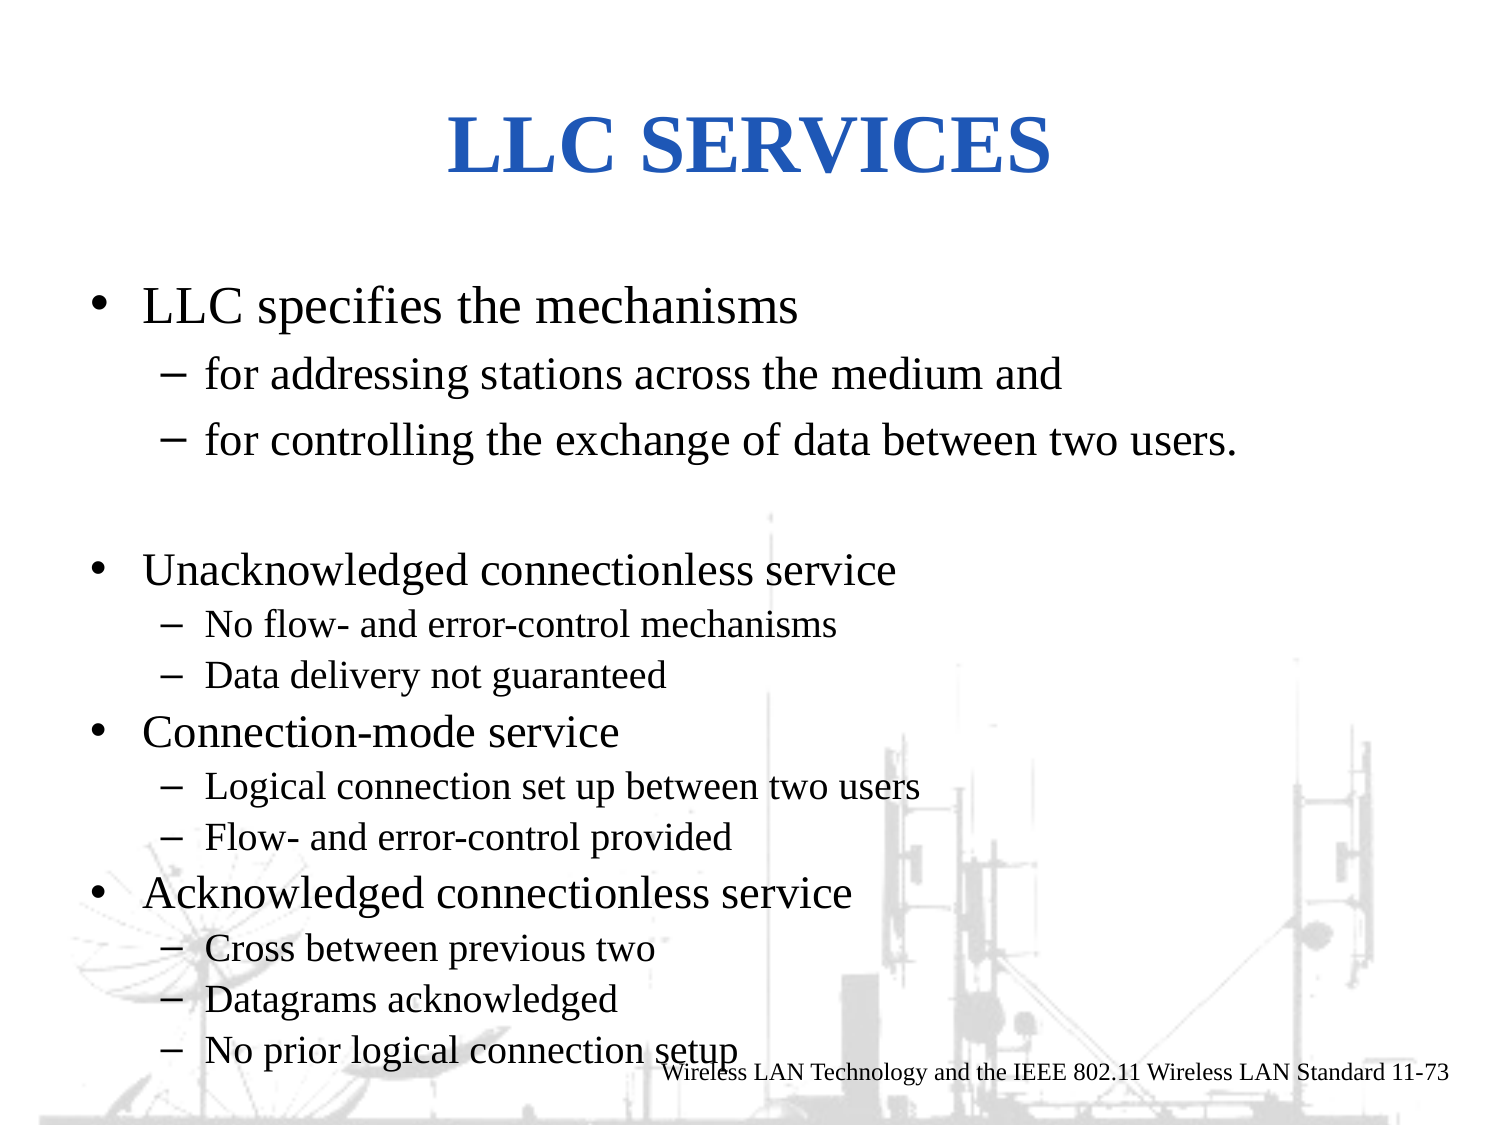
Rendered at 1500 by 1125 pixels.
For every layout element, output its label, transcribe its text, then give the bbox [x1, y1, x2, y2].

text_box Wireless LAN Technology and the IEEE 802.11 Wireless LAN Standard 11-73 [623, 1040, 1465, 1101]
list LLC specifies the mechanisms for addressing stations across the medium and for controlling the exchange of data between two users. Unacknowledged connectionless service No flow- and error-control mechanisms Data delivery not guaranteed Connection-mode service Logical connection set up between two users Flow- and error-control provided Acknowledged connectionless service Cross between previous two Datagrams acknowledged No prior logical connection setup [75, 262, 1425, 1080]
title LLC Services [75, 45, 1425, 233]
